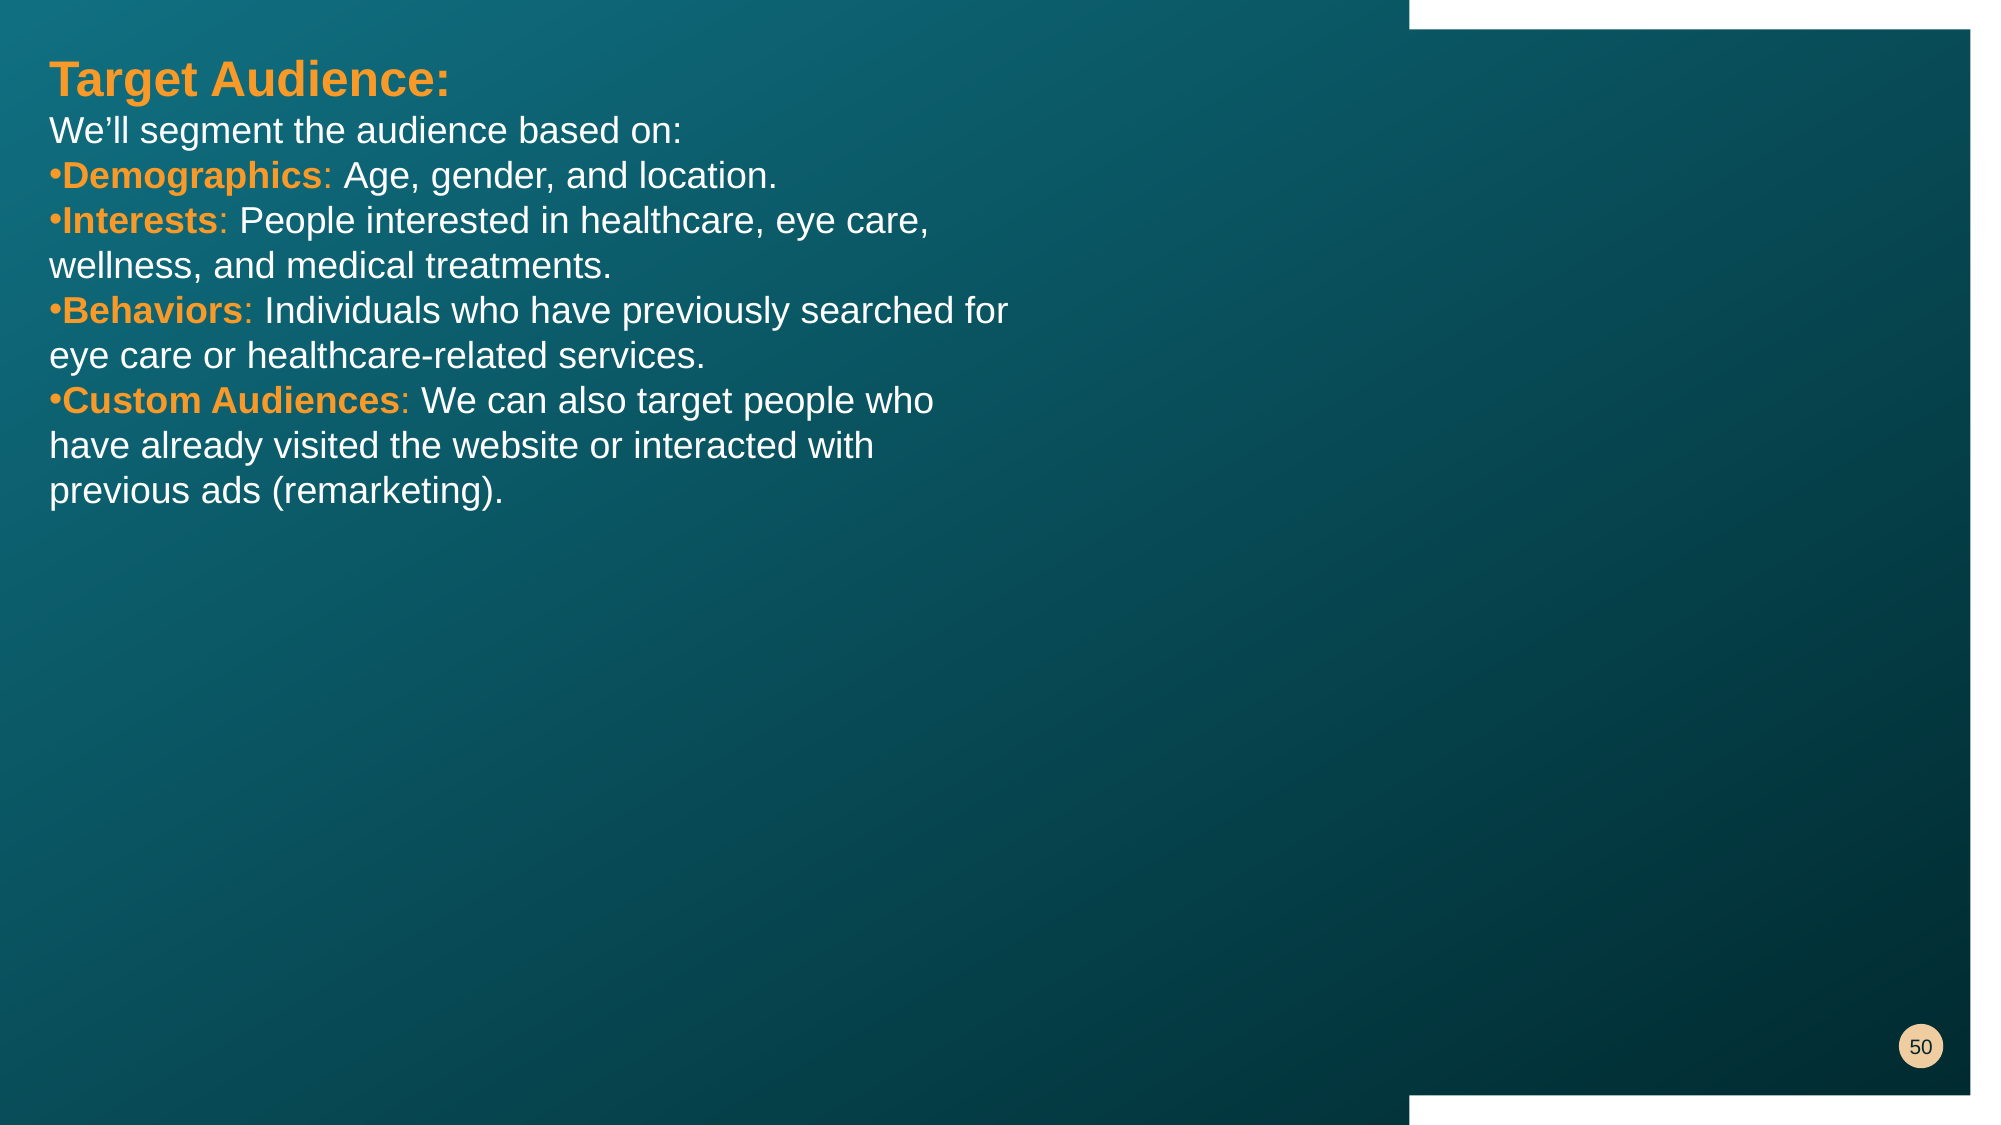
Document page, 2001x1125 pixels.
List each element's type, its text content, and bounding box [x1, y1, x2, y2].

slide_number 50 [1898, 1023, 1944, 1069]
text_box Target Audience: We’ll segment the audience based on: Demographics: Age, gender, and location. Interests: People interested in healthcare, eye care, wellness, and medical treatments. Behaviors: Individuals who have previously searched for eye care or healthcare-related services. Custom Audiences: We can also target people who have already visited the website or interacted with previous ads (remarketing). [34, 38, 1035, 519]
